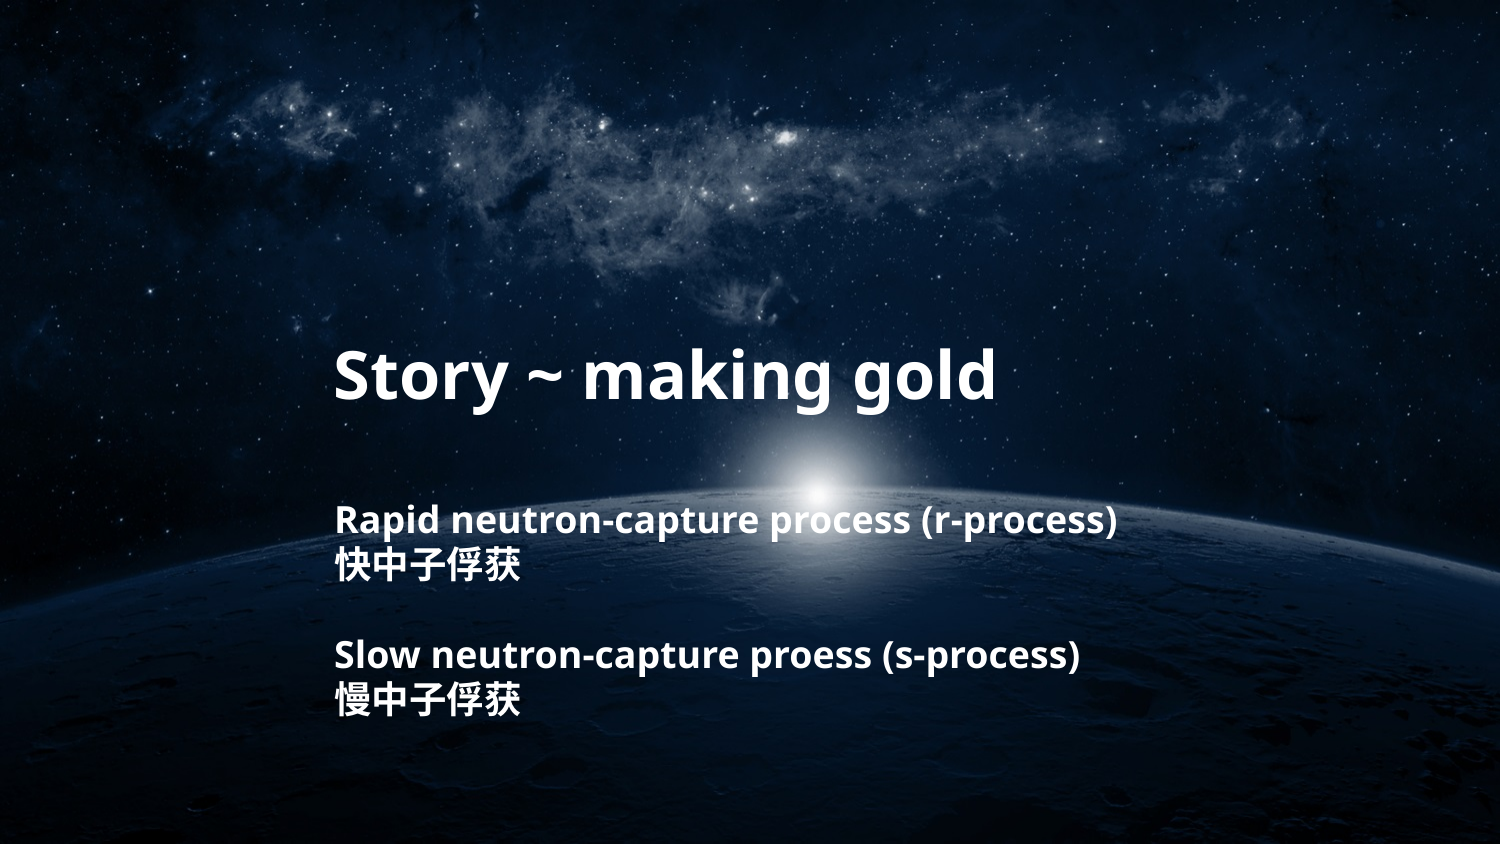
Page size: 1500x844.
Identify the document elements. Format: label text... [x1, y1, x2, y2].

picture [0, 0, 1500, 844]
text_box Rapid neutron-capture process (r-process) 快中子俘获 Slow neutron-capture proess (s-process) 慢中子俘获 [319, 488, 1181, 729]
text_box Story ~ making gold [319, 325, 1246, 421]
